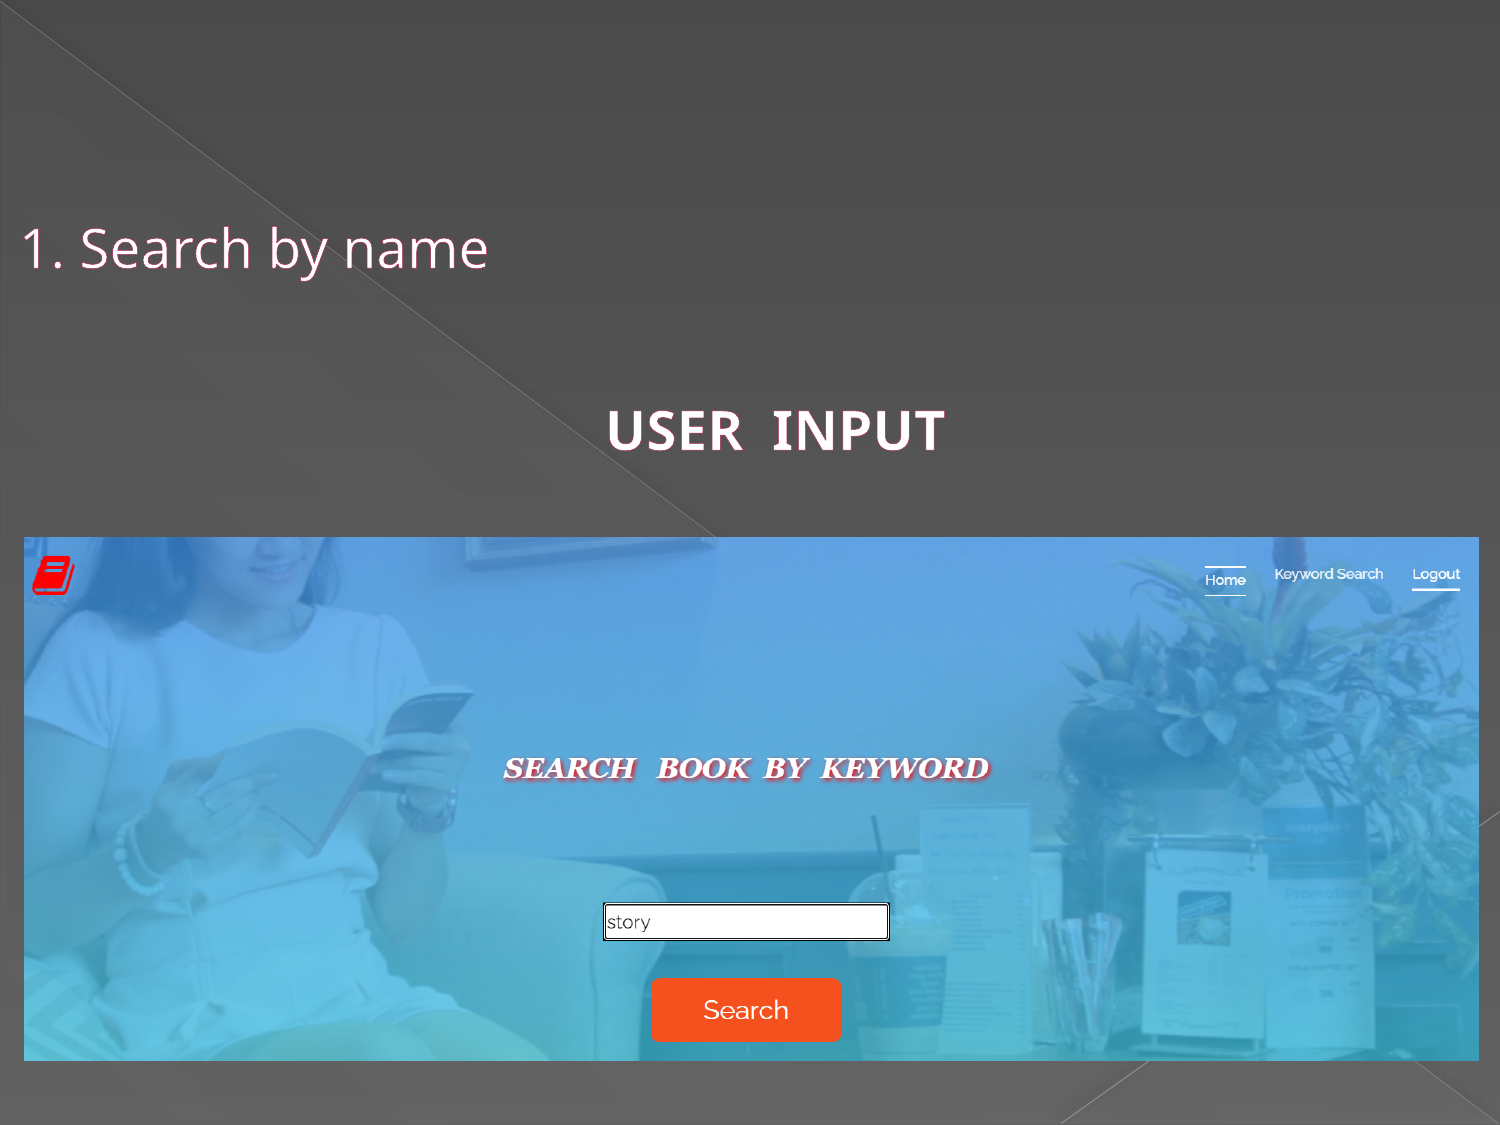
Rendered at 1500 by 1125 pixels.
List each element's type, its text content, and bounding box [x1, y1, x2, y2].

text_box USER INPUT [67, 387, 1418, 469]
picture [24, 537, 1479, 1061]
text_box 1. Search by name [0, 205, 1288, 287]
list [75, 308, 1425, 524]
title [75, 43, 1425, 274]
